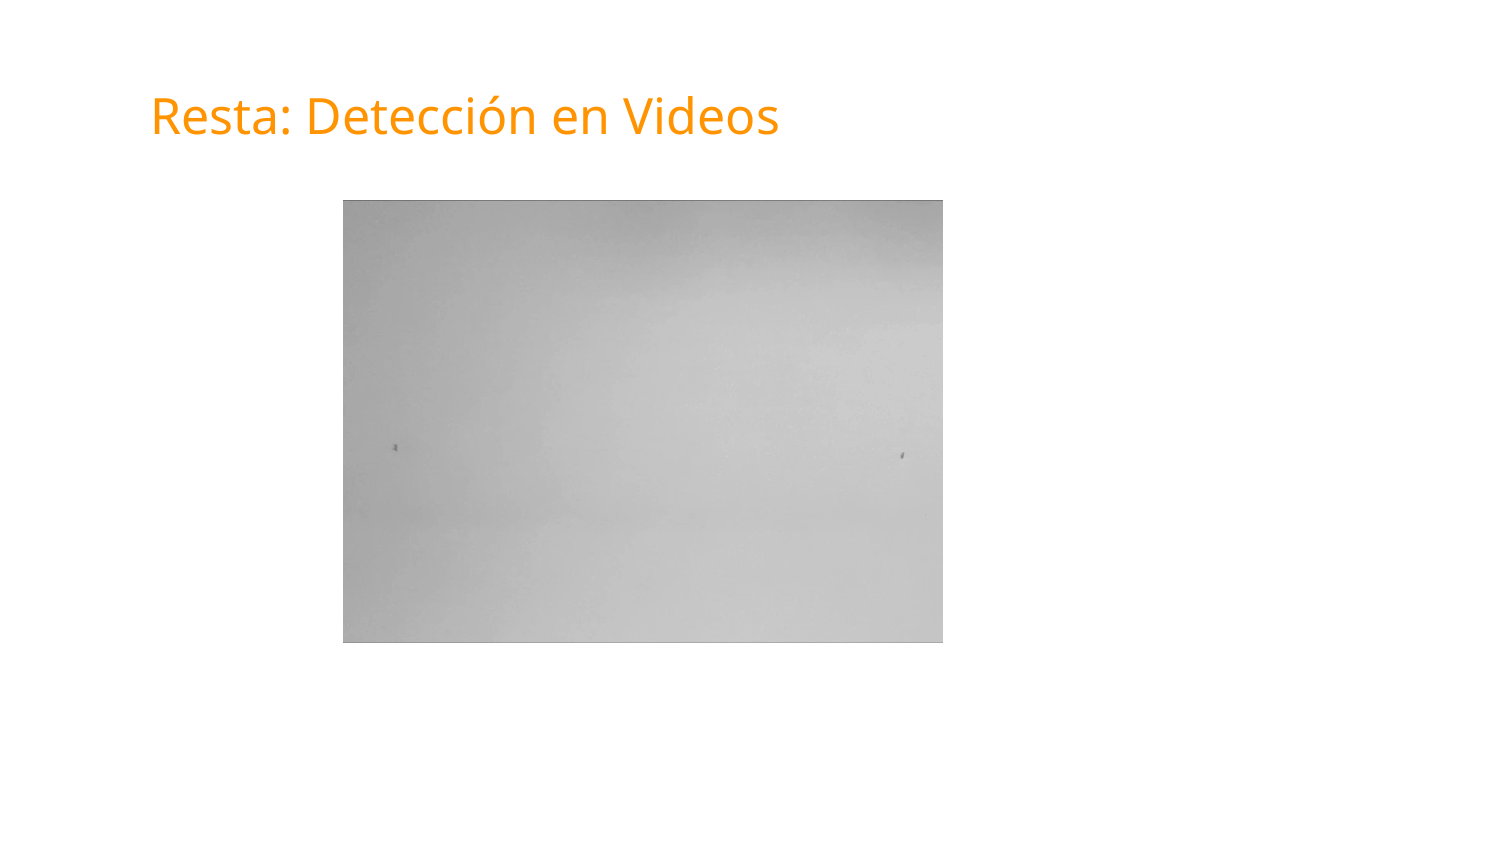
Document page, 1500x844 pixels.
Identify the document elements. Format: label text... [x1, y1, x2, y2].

text_box Resta: Detección en Videos [135, 77, 796, 152]
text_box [341, 199, 944, 644]
